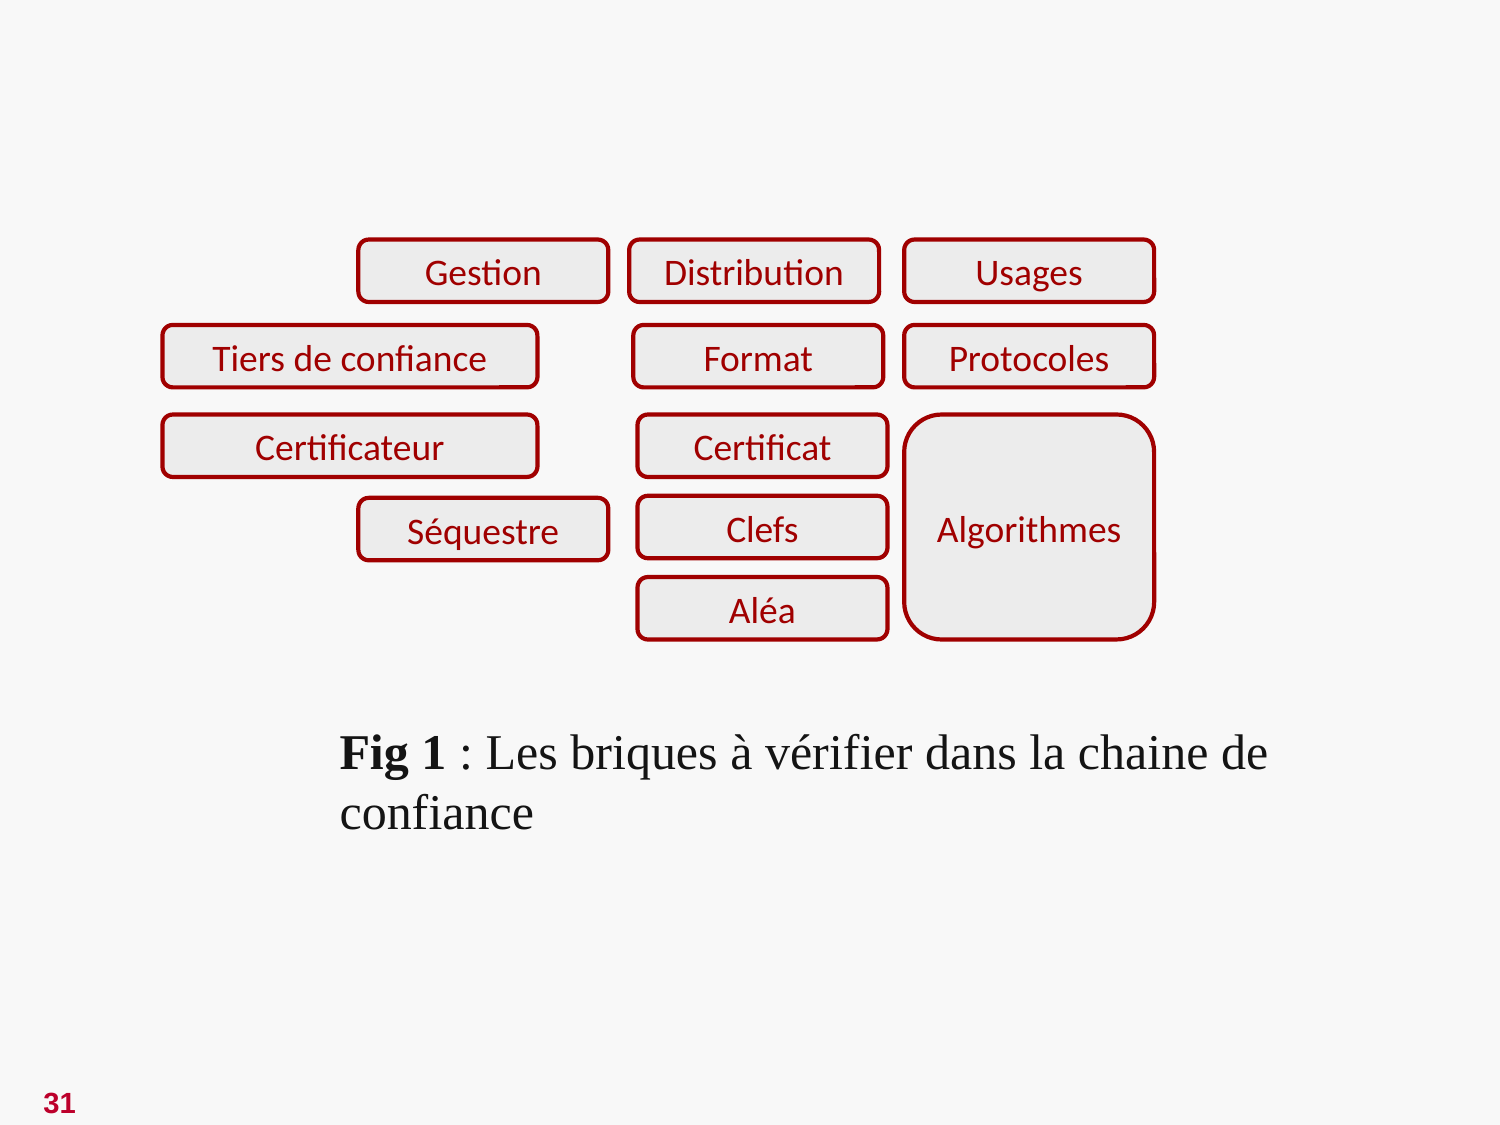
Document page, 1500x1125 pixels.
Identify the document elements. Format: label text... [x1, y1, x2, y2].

text_box Protocoles [902, 322, 1157, 390]
text_box Clefs [635, 493, 890, 561]
text_box Distribution [627, 237, 882, 305]
text_box Certificateur [160, 412, 540, 480]
text_box Certificat [635, 412, 890, 480]
text_box Séquestre [356, 495, 611, 563]
text_box Algorithmes [902, 412, 1157, 642]
text_box Aléa [635, 574, 890, 642]
text_box Gestion [356, 237, 611, 305]
text_box Fig 1 : Les briques à vérifier dans la chaine de confiance [324, 712, 1375, 848]
text_box Tiers de confiance [160, 322, 540, 390]
text_box Usages [902, 237, 1157, 305]
text_box Format [631, 322, 886, 390]
